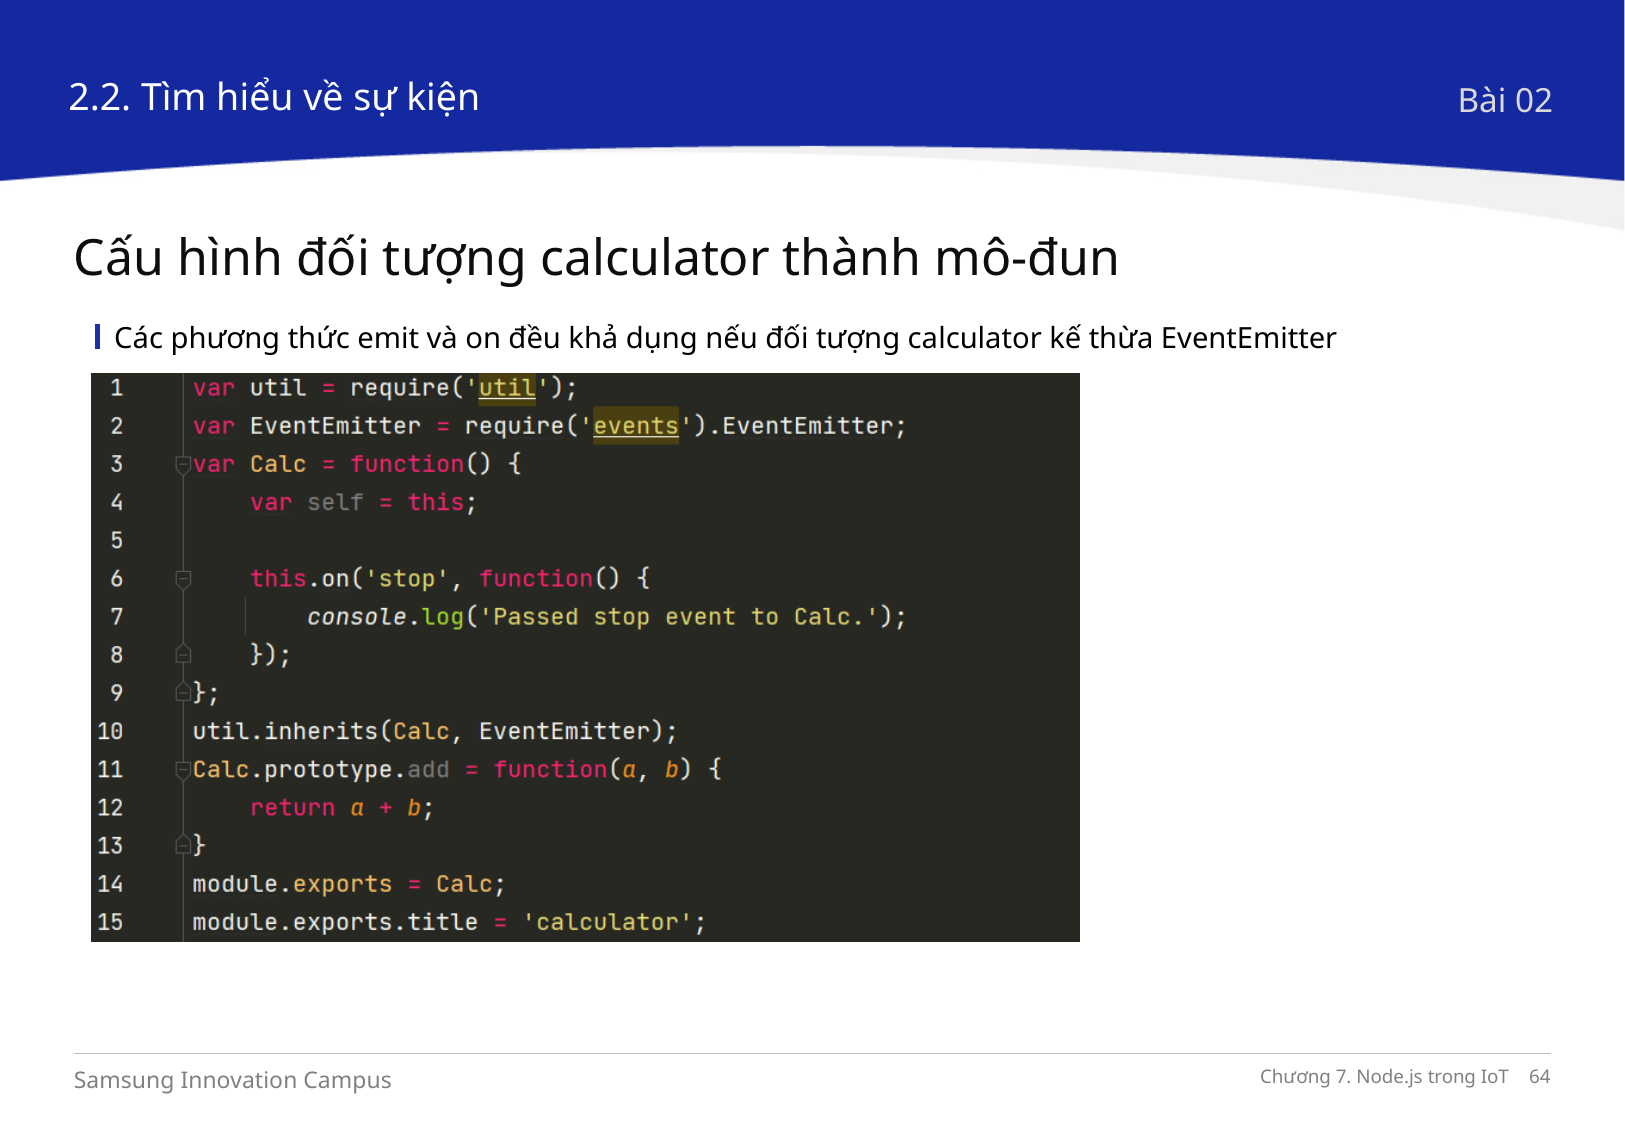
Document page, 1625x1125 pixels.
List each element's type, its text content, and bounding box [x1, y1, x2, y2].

text_box Bài 02 [1422, 78, 1554, 119]
text_box 2.2. Tìm hiểu về sự kiện [67, 72, 1025, 119]
picture [0, 0, 1625, 1125]
text_box Cấu hình đối tượng calculator thành mô-đun [73, 224, 1552, 287]
text_box Các phương thức emit và on đều khả dụng nếu đối tượng calculator kế thừa EventEmitter [94, 318, 1510, 355]
